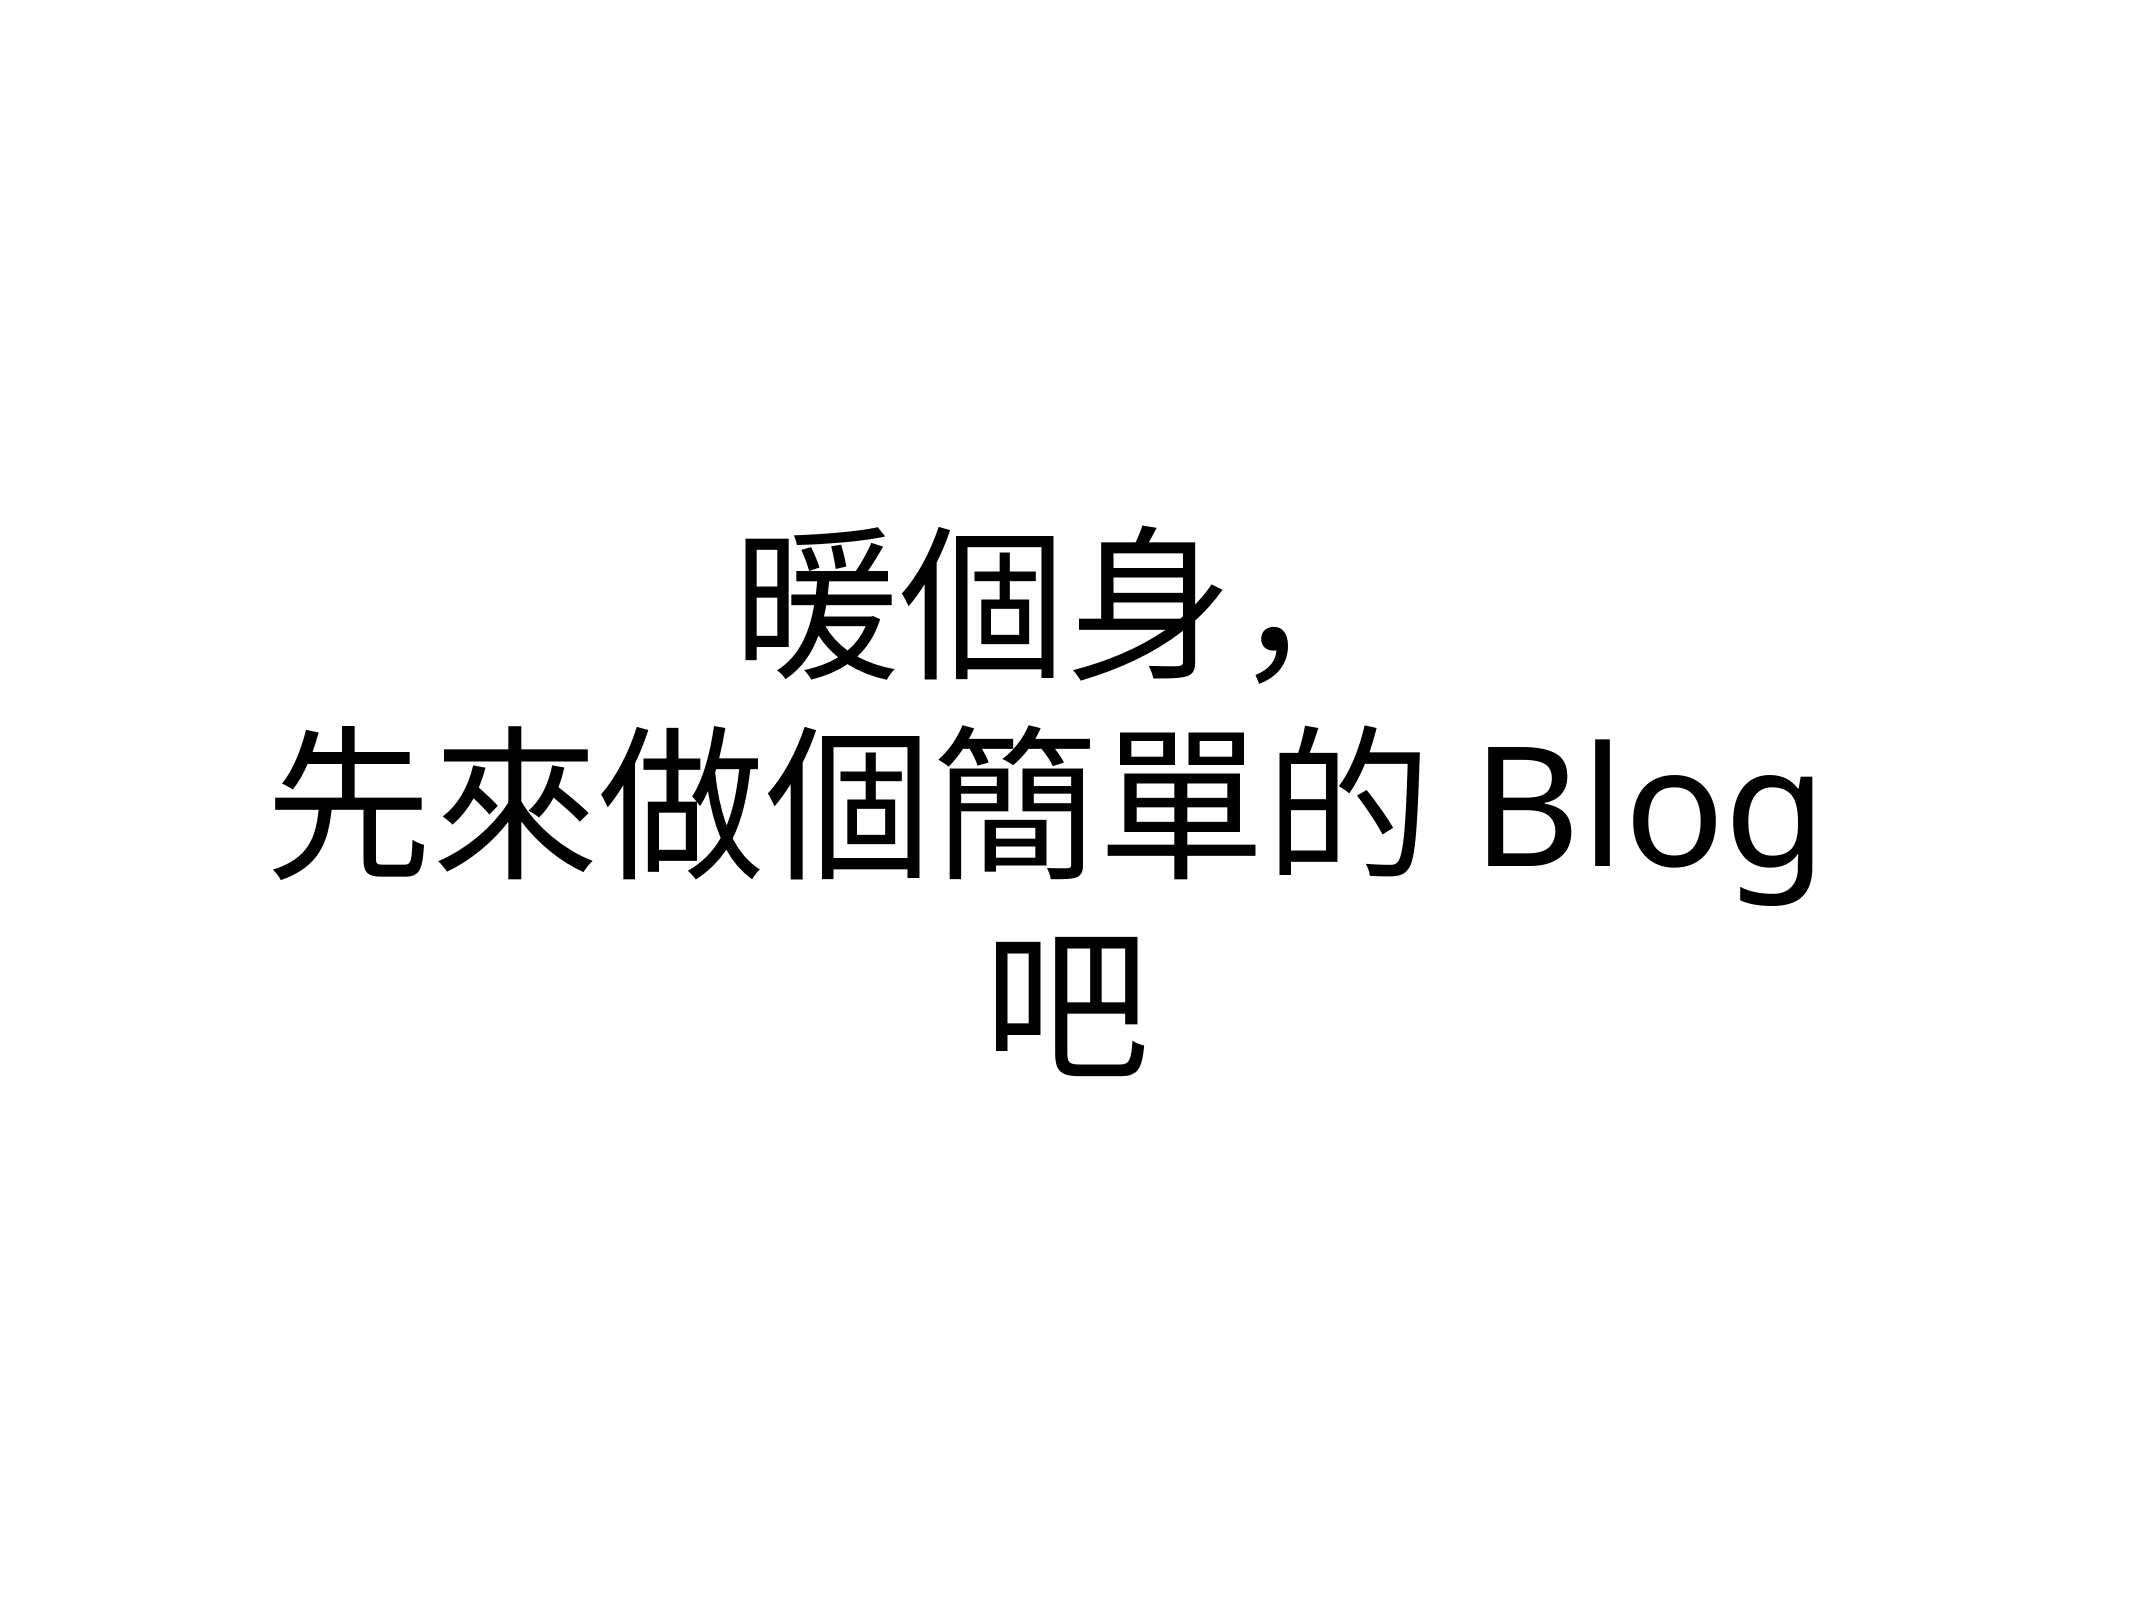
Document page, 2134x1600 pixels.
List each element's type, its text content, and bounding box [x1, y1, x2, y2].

title 暖個身， 先來做個簡單的Blog吧 [207, 528, 1926, 1072]
